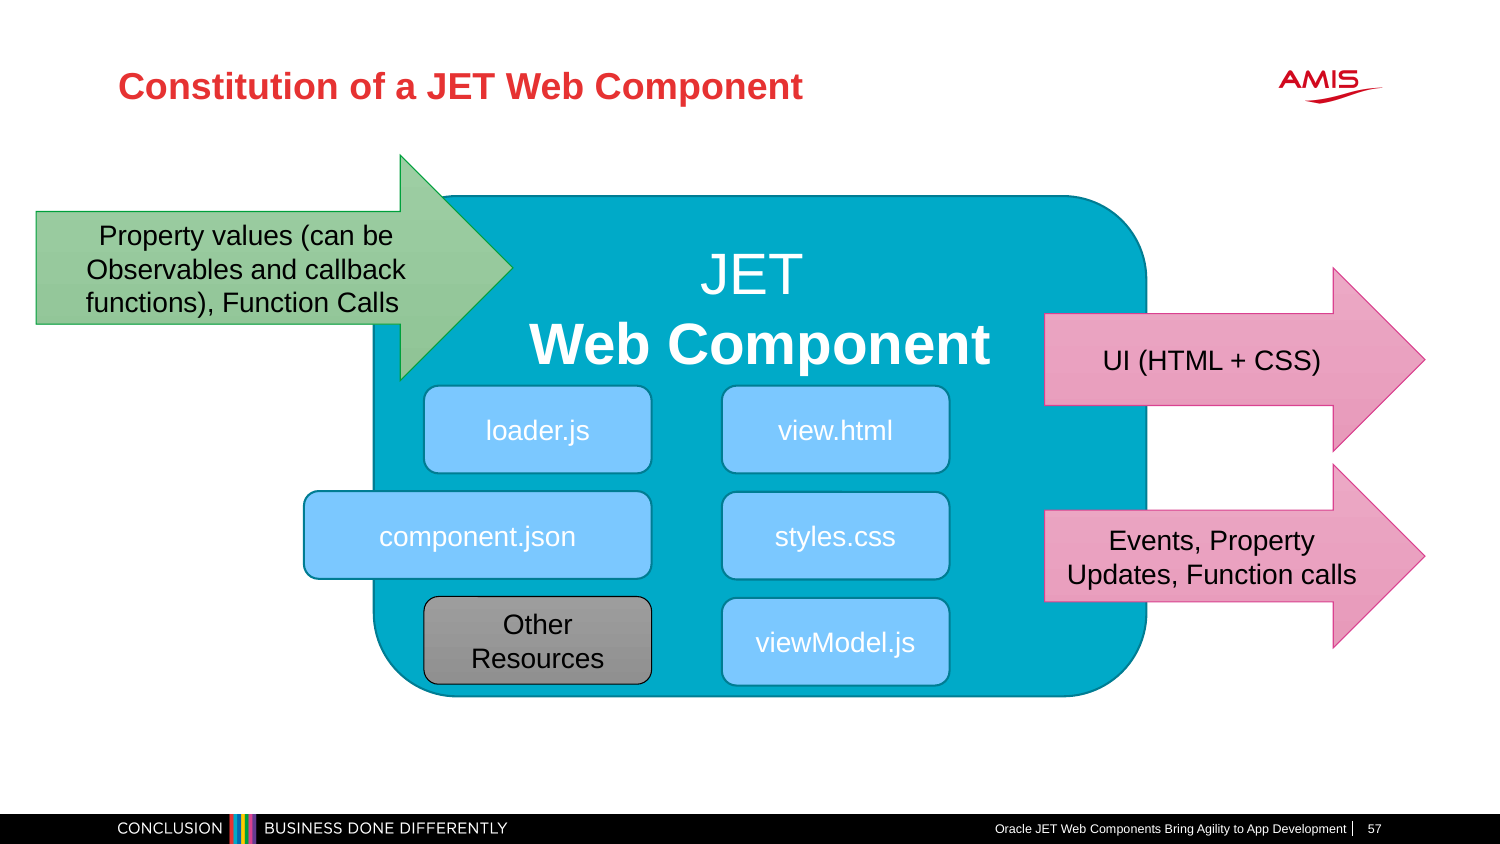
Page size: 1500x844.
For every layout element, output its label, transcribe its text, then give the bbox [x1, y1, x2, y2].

text_box view.html [720, 384, 951, 475]
text_box viewModel.js [720, 596, 951, 687]
text_box Property values (can be Observables and callback functions), Function Calls [35, 153, 514, 382]
text_box UI (HTML + CSS) [1044, 266, 1426, 453]
text_box component.json [302, 490, 653, 580]
text_box styles.css [720, 490, 951, 581]
text_box loader.js [422, 384, 653, 475]
picture [239, 814, 1500, 844]
text_box Other Resources [423, 595, 653, 685]
text_box JET Web Component [372, 195, 1148, 698]
picture [1205, 58, 1388, 106]
footer Oracle JET Web Components Bring Agility to App Development [814, 820, 1347, 839]
text_box Events, Property Updates, Function calls [1044, 463, 1426, 650]
slide_number 57 [1358, 820, 1382, 839]
title Constitution of a JET Web Component [118, 47, 1205, 130]
picture [0, 814, 236, 844]
